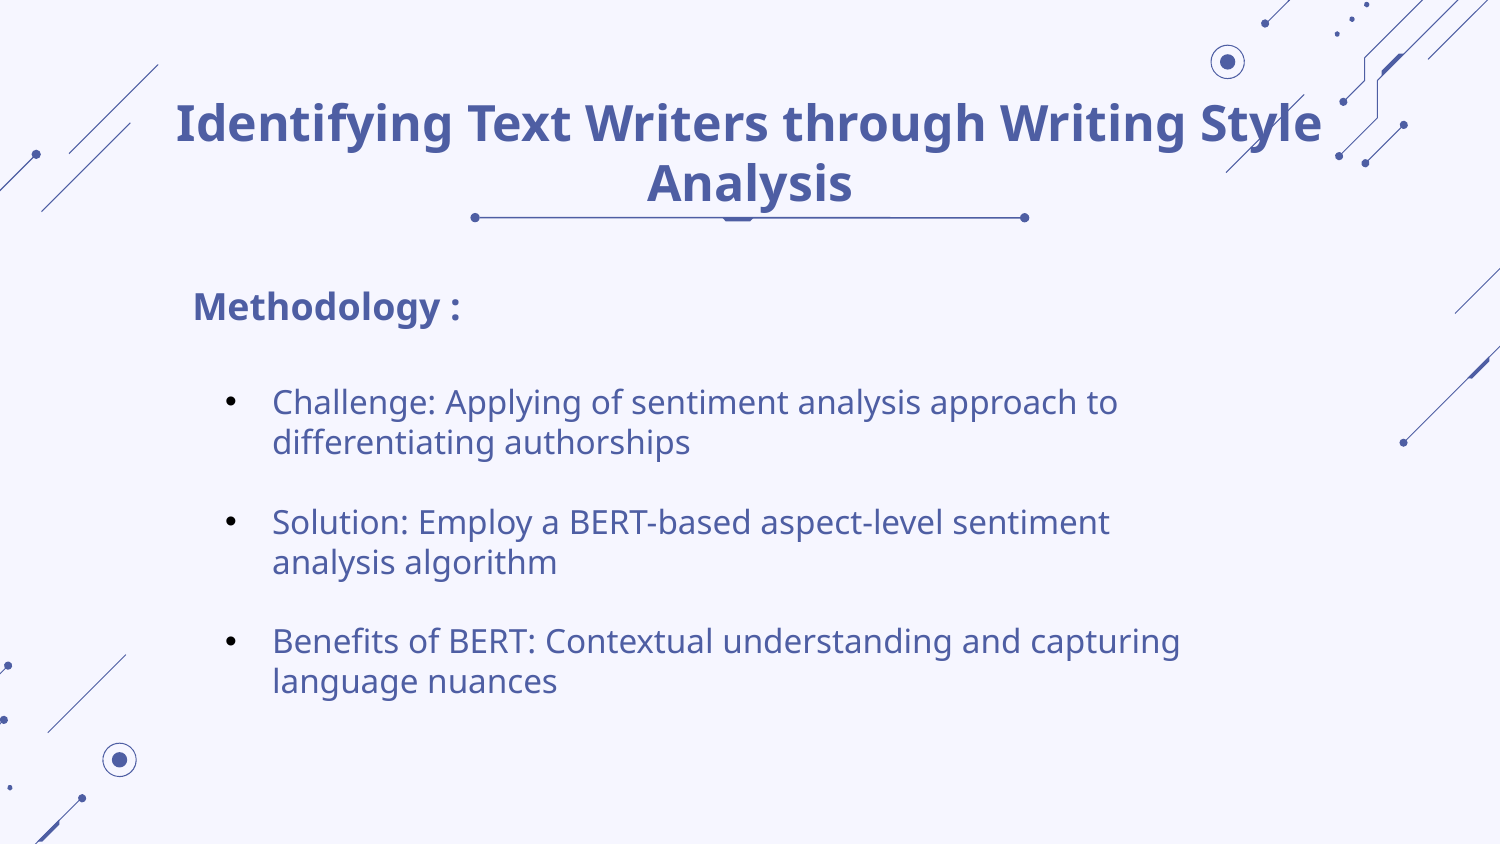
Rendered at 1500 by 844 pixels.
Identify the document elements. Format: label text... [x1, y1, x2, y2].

text_box Methodology : [164, 283, 499, 342]
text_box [470, 201, 1030, 234]
text_box Challenge: Applying of sentiment analysis approach to differentiating authorships Solution: Employ a BERT-based aspect-level sentiment analysis algorithm Benefits of BERT: Contextual understanding and capturing language nuances [210, 373, 1211, 743]
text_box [1210, 0, 1500, 174]
title Identifying Text Writers through Writing Style Analysis [128, 91, 1372, 186]
